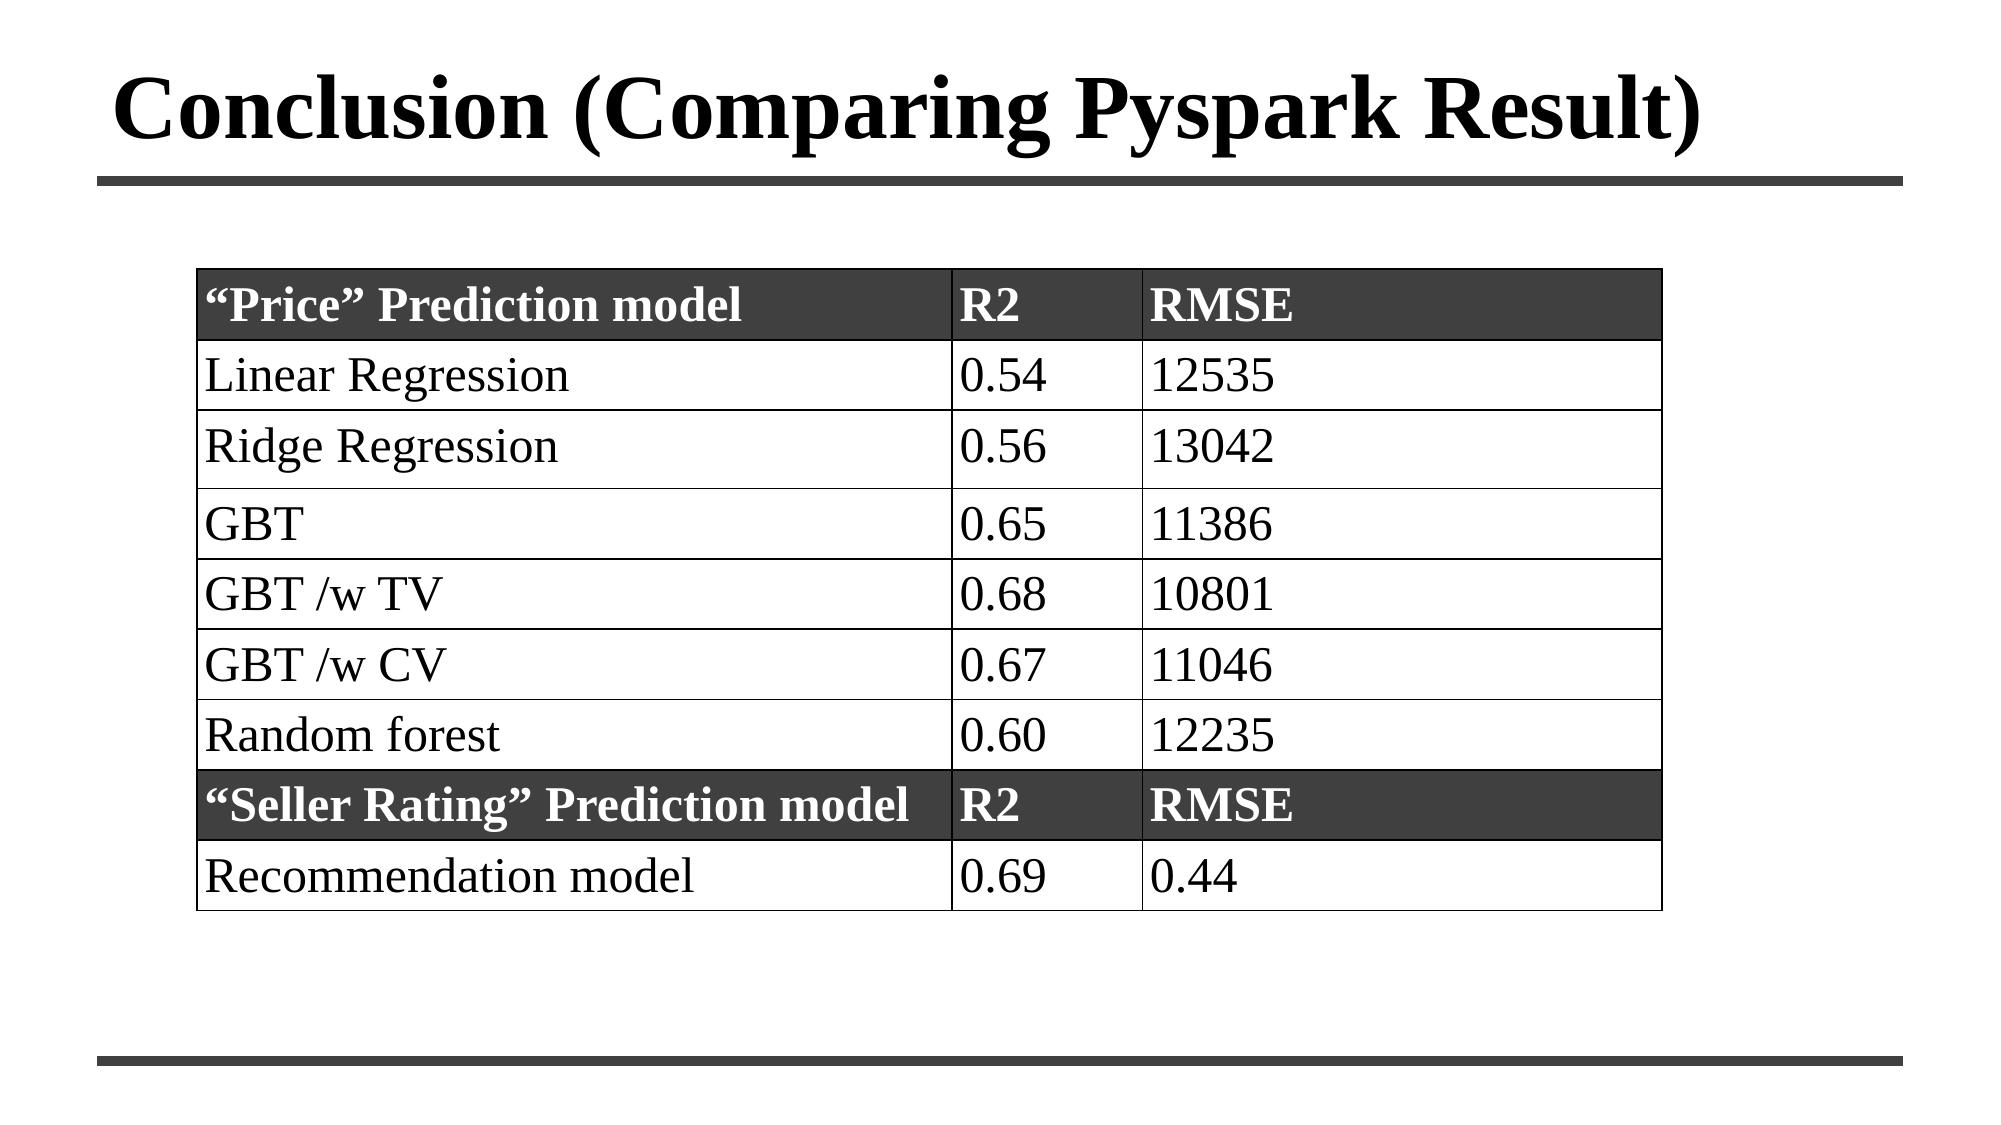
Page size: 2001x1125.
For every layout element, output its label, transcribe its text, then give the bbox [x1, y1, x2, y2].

table_cell 10801 [1143, 560, 1661, 628]
table_cell 0.68 [953, 560, 1142, 628]
table_cell 0.44 [1143, 841, 1661, 910]
text_box Conclusion (Comparing Pyspark Result) [103, 39, 1713, 165]
table_cell GBT /w TV [198, 560, 951, 628]
table_cell 12535 [1143, 341, 1661, 409]
table_cell GBT /w CV [198, 630, 951, 699]
table_cell 0.67 [953, 630, 1142, 699]
table_cell 11046 [1143, 630, 1661, 699]
table_cell 0.69 [953, 841, 1142, 910]
table_cell Ridge Regression [198, 411, 951, 488]
table_cell 11386 [1143, 489, 1661, 558]
table_cell 0.65 [953, 489, 1142, 558]
table_header R2 [953, 270, 1142, 339]
table_cell 0.60 [953, 700, 1142, 769]
table_cell Random forest [198, 700, 951, 769]
table_cell “Seller Rating” Prediction model [198, 771, 951, 839]
table_cell 0.56 [953, 411, 1142, 488]
table_cell 12235 [1143, 700, 1661, 769]
table_cell 0.54 [953, 341, 1142, 409]
table_cell Linear Regression [198, 341, 951, 409]
table_header “Price” Prediction model [198, 270, 951, 339]
table_cell RMSE [1143, 771, 1661, 839]
table_cell Recommendation model [198, 841, 951, 910]
table_cell R2 [953, 771, 1142, 839]
table_cell 13042 [1143, 411, 1661, 488]
table_cell GBT [198, 489, 951, 558]
table_header RMSE [1143, 270, 1661, 339]
